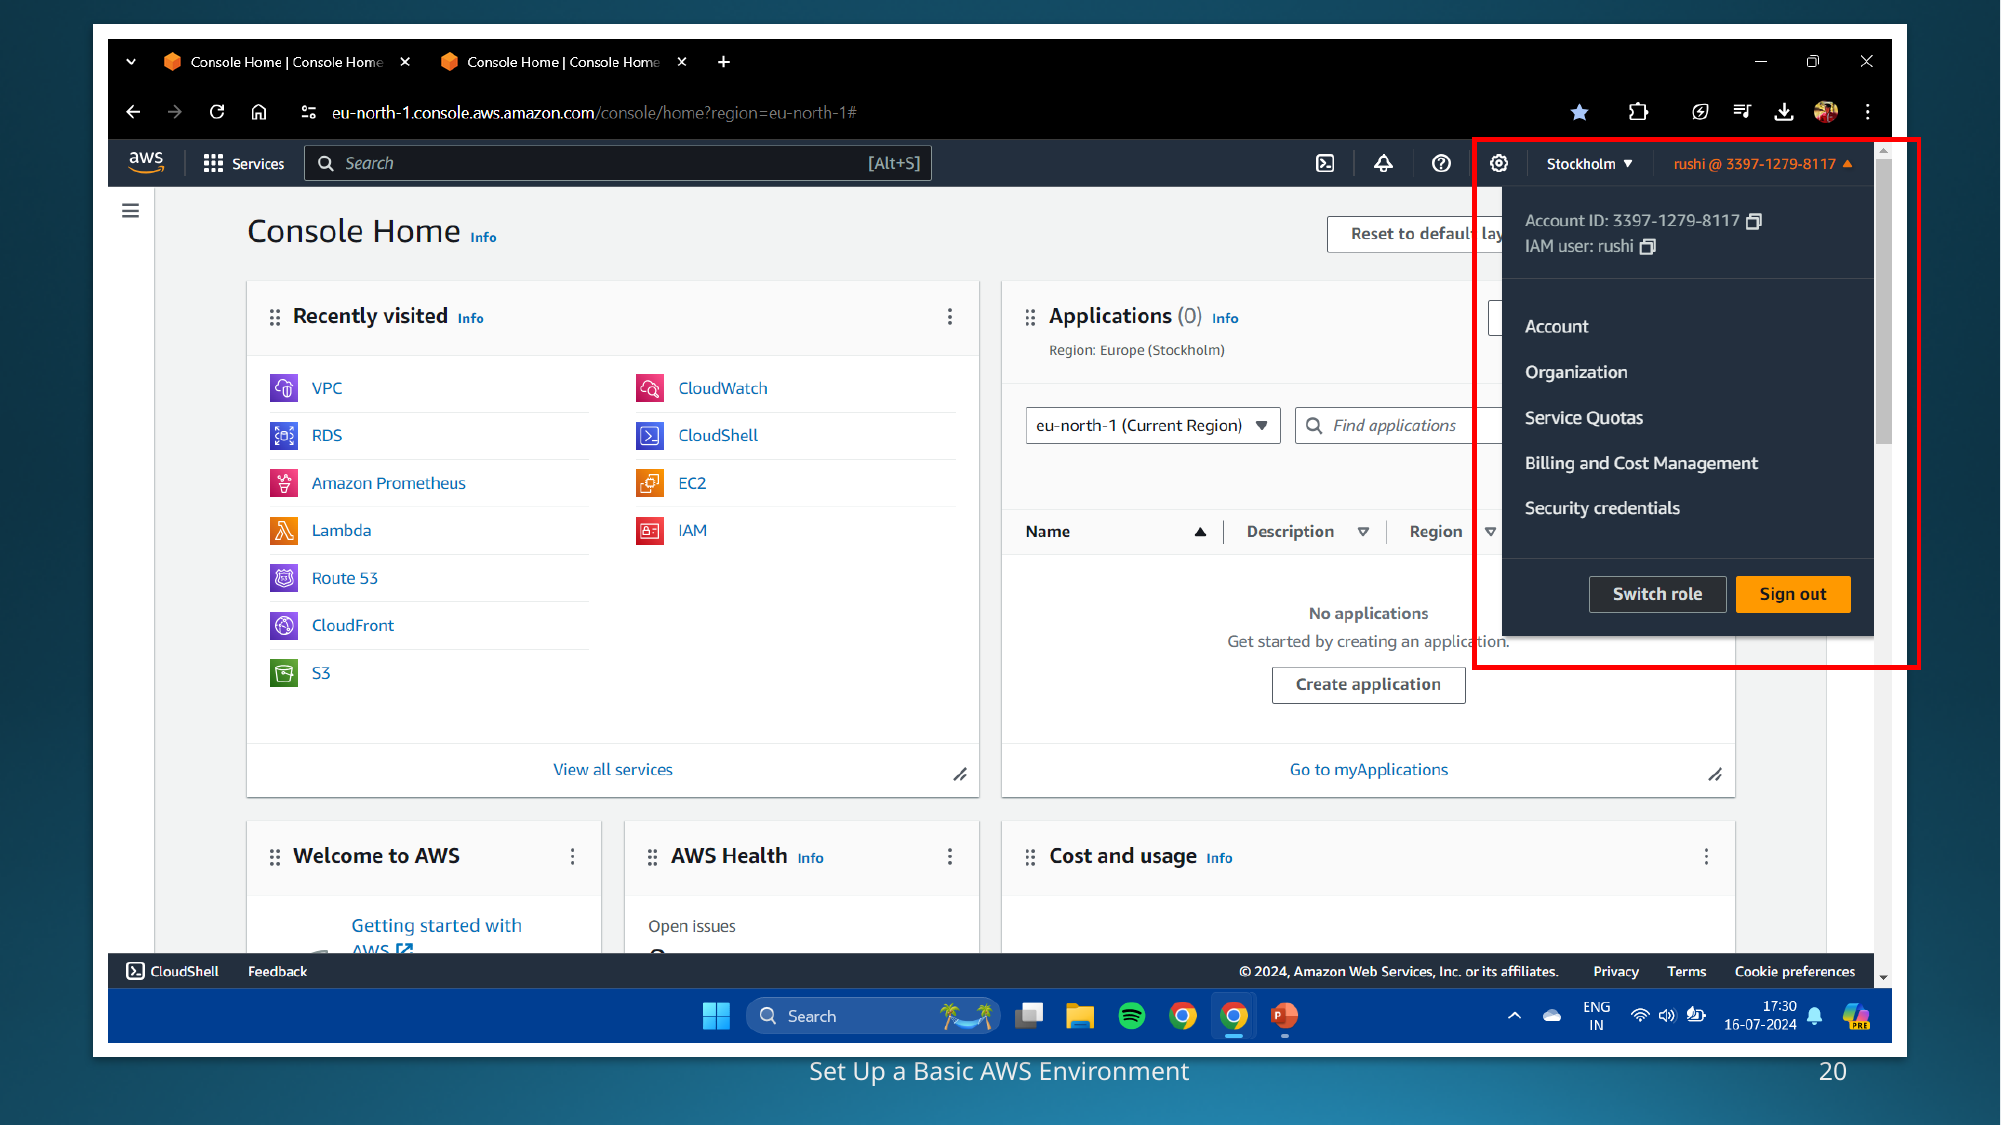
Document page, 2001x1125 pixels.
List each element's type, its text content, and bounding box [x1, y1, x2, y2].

picture [0, 0, 2001, 1125]
slide_number 20 [1412, 1066, 1863, 1103]
text_box [1893, 139, 1920, 669]
footer Set Up a Basic AWS Environment [662, 1066, 1338, 1103]
